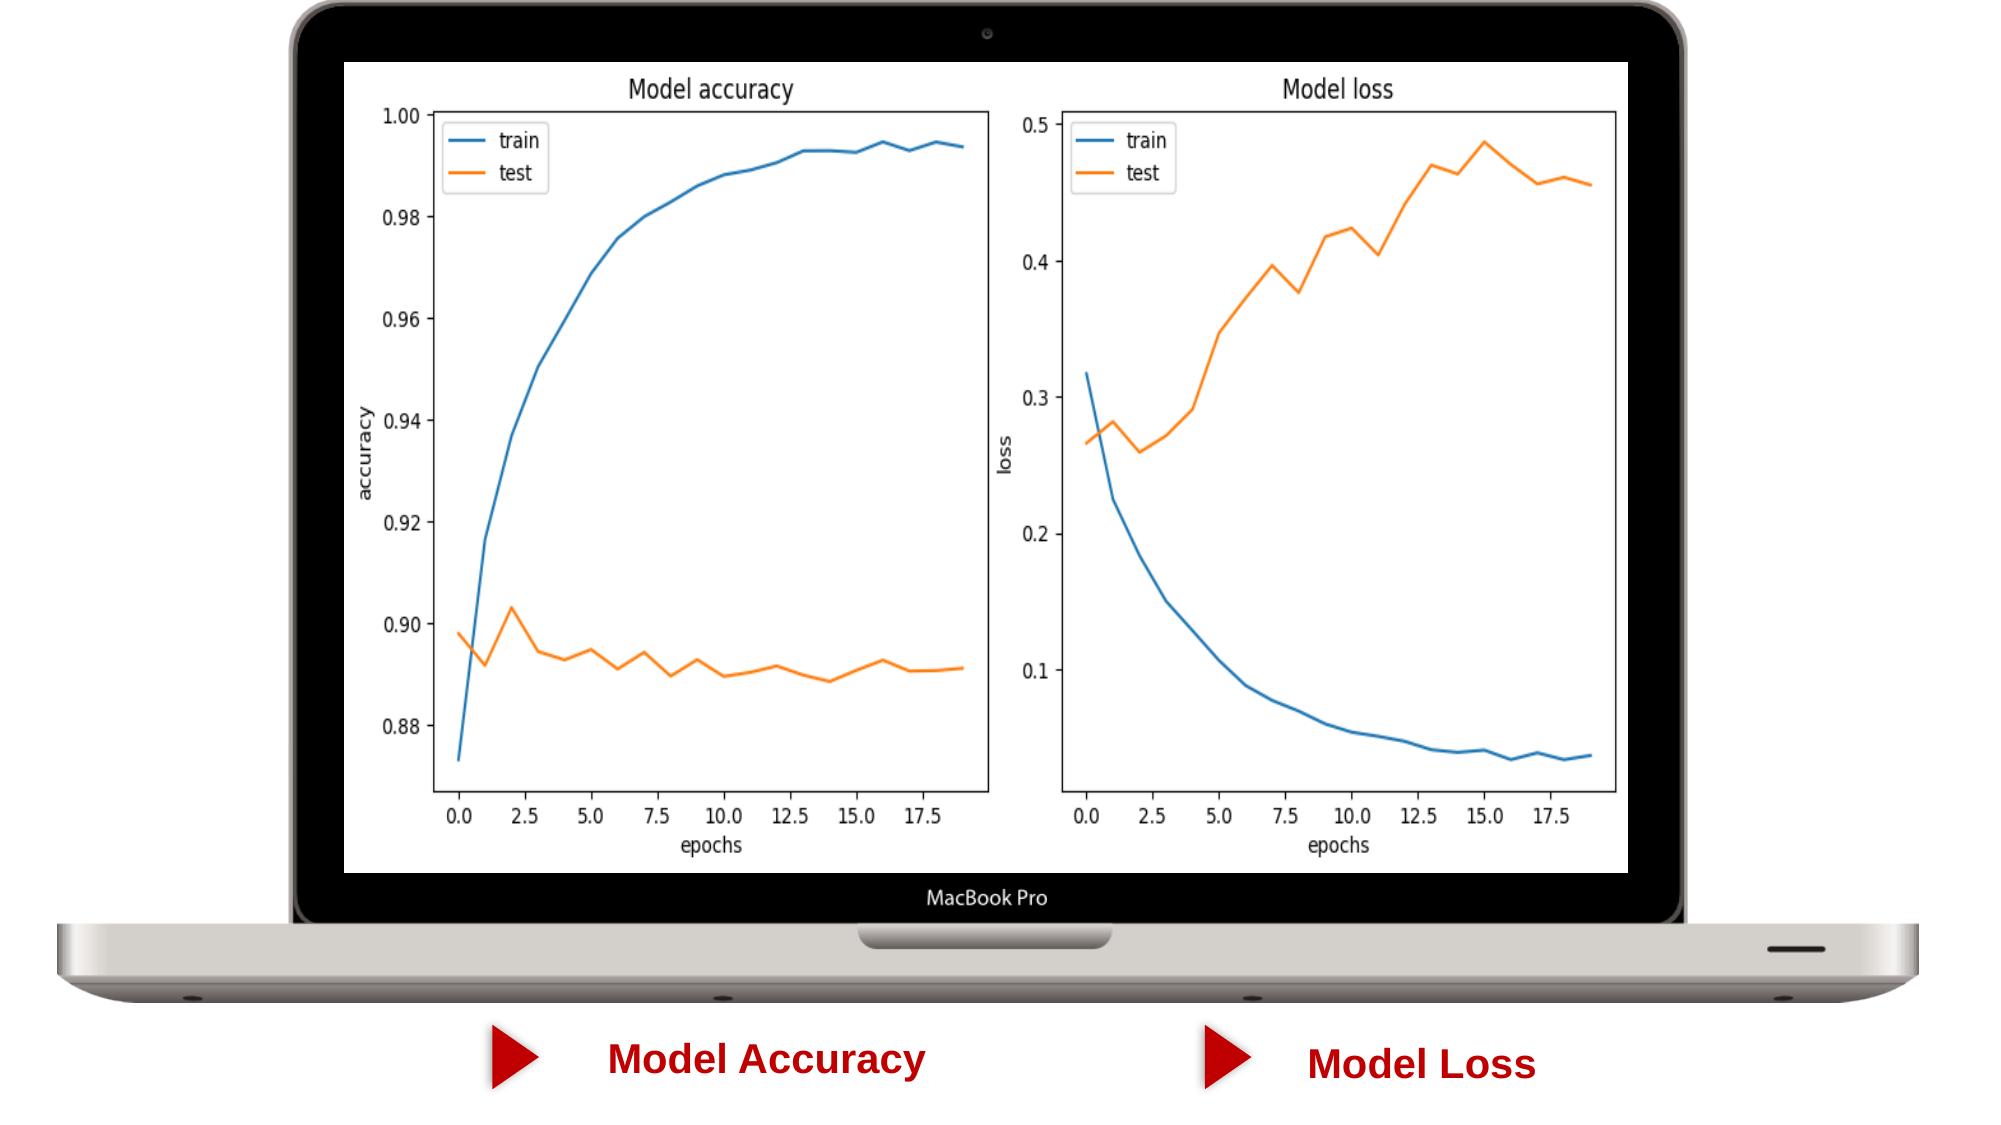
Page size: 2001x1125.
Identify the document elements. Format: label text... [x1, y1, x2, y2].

text_box [1203, 1022, 1254, 1092]
text_box [491, 1022, 541, 1092]
text_box Model Loss [1292, 1029, 1664, 1095]
text_box Model Accuracy [592, 1024, 1024, 1090]
picture [57, 0, 1919, 1003]
